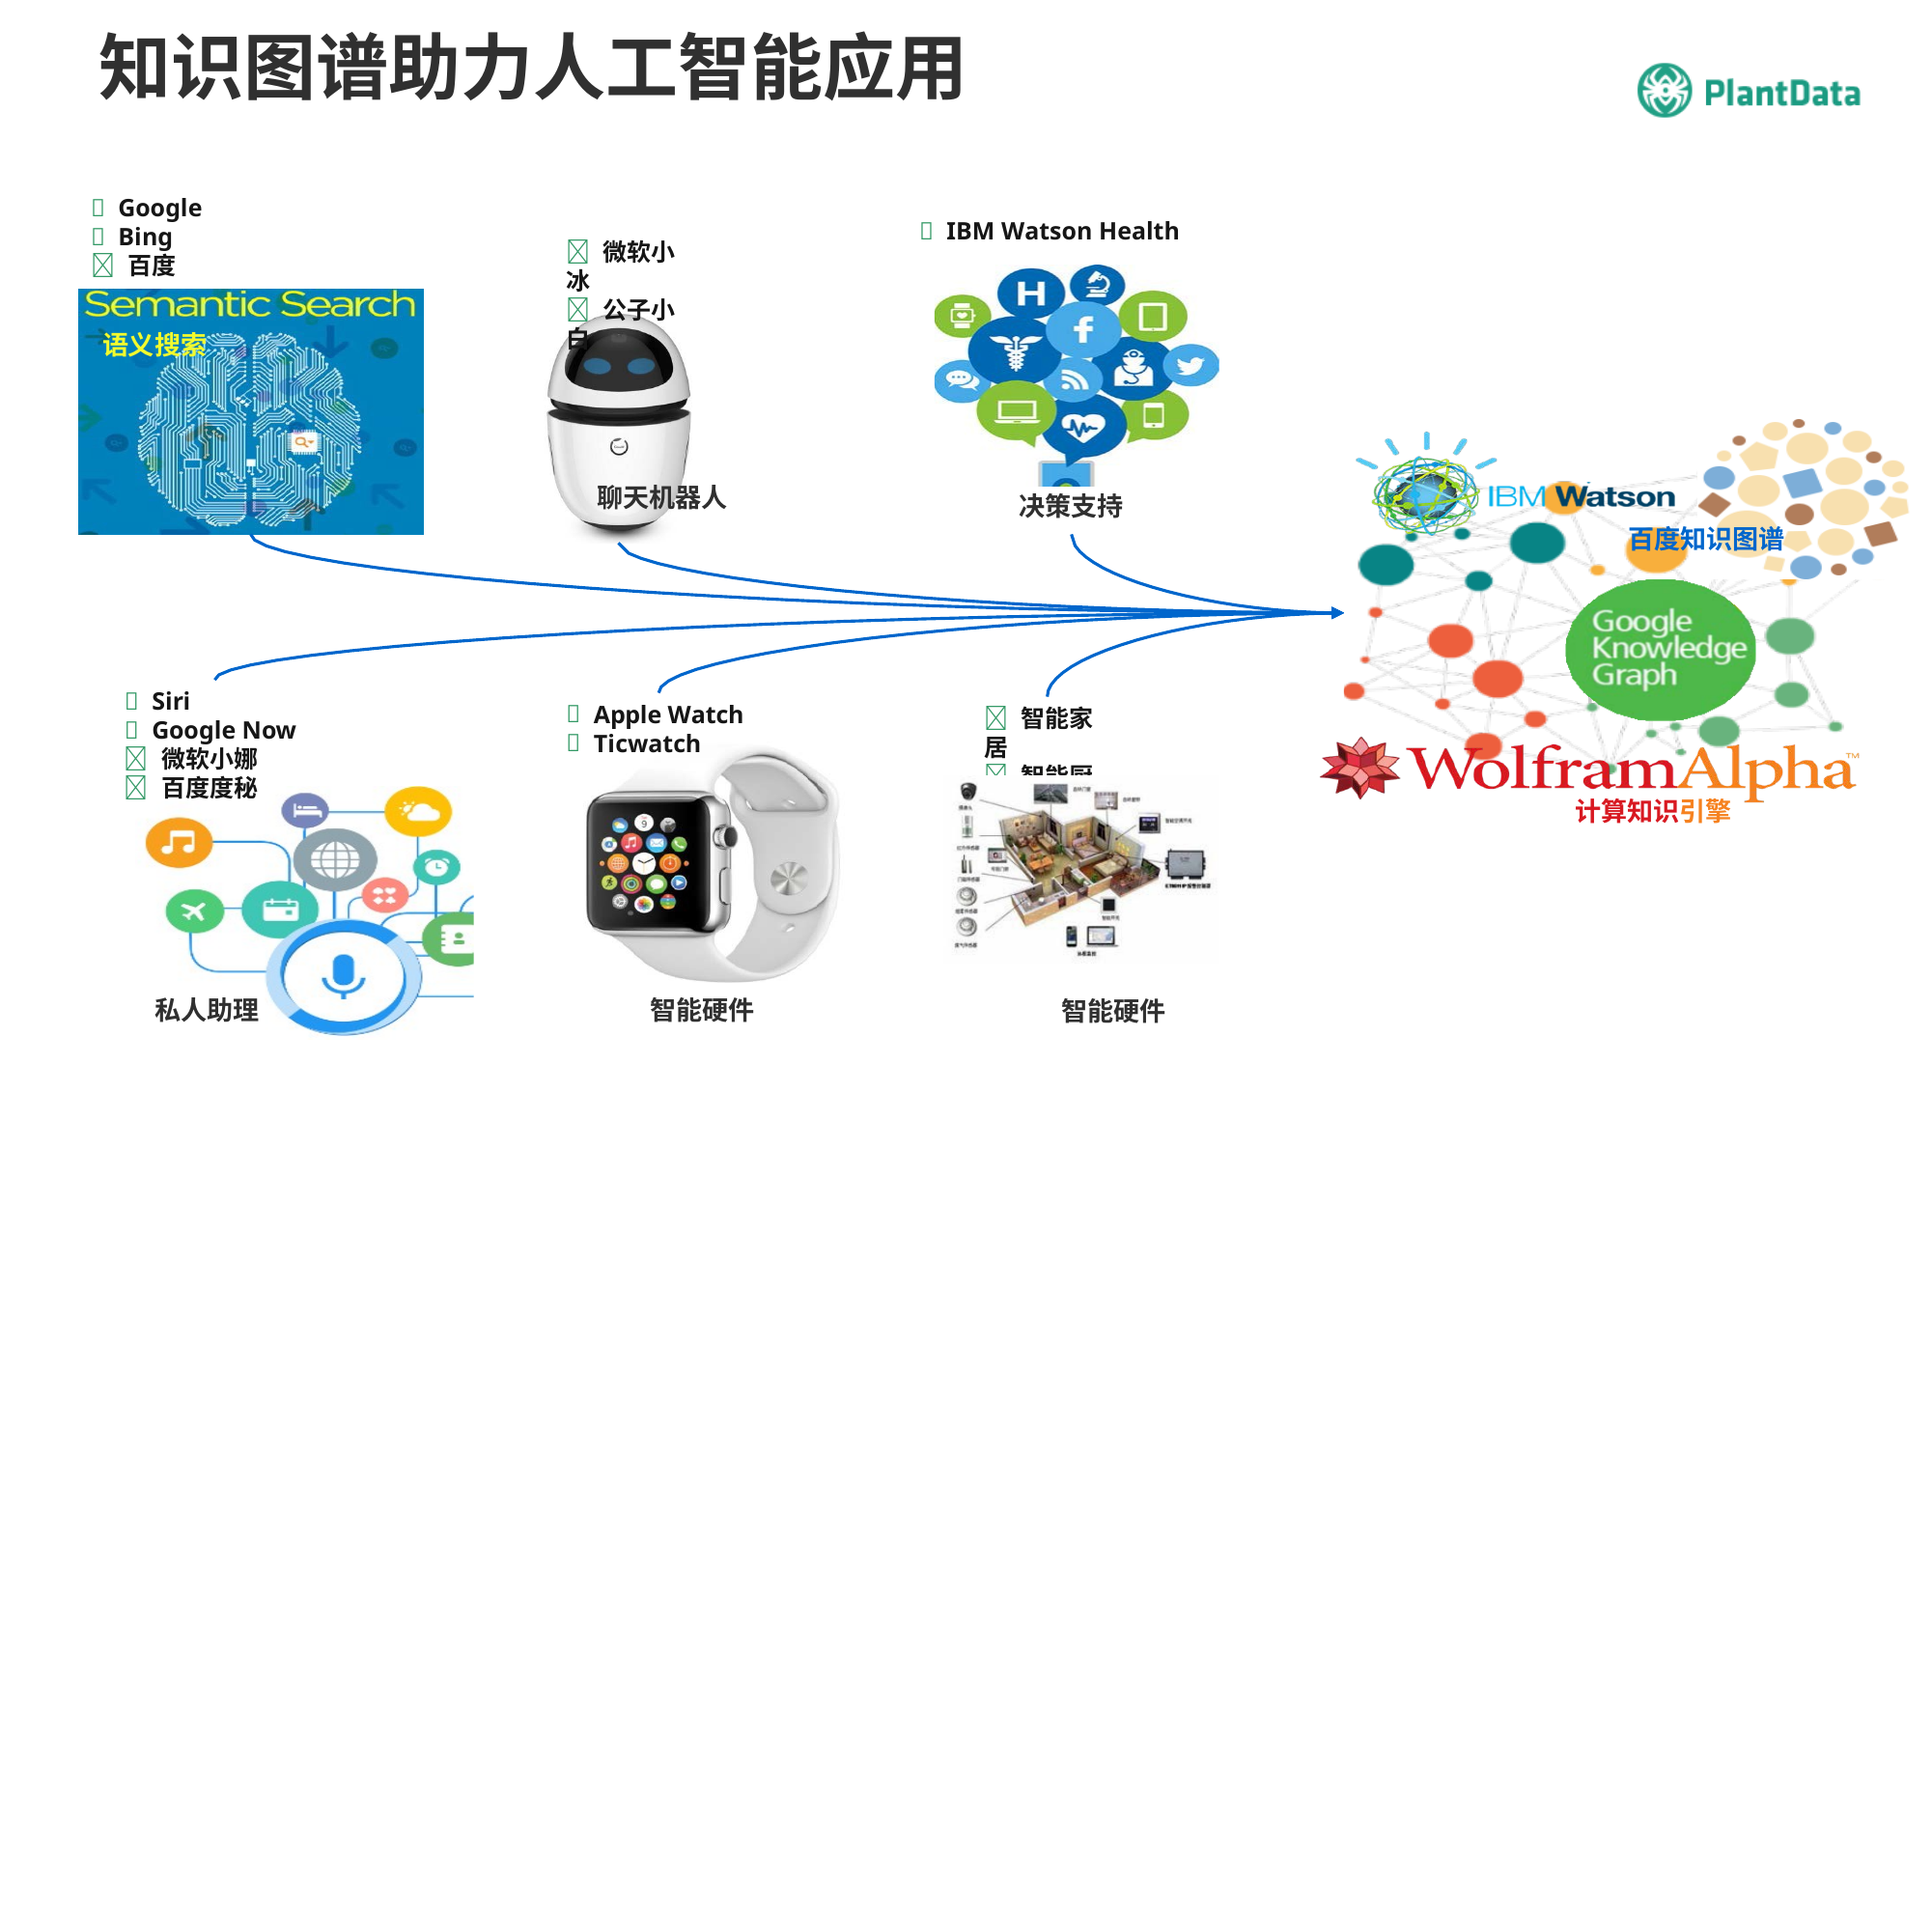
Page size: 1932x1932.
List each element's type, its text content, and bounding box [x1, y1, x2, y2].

text_box Google Bing  百度 [89, 192, 208, 282]
text_box [943, 775, 1219, 964]
text_box 百度知识图谱 [1626, 522, 1788, 557]
text_box [1330, 422, 1521, 536]
text_box 私人助理 [153, 994, 262, 1028]
text_box [1343, 406, 1893, 819]
text_box [214, 613, 1243, 681]
text_box [562, 731, 858, 983]
text_box [486, 294, 751, 544]
text_box [1474, 482, 1689, 517]
text_box [78, 289, 424, 535]
text_box [1047, 613, 1331, 697]
text_box [1071, 534, 1331, 613]
text_box [250, 534, 1199, 612]
text_box 聊天机器人 [595, 481, 730, 516]
picture [1631, 59, 1866, 121]
text_box 决策支持 [1017, 490, 1126, 523]
text_box [934, 265, 1219, 487]
text_box [1300, 726, 1862, 806]
text_box [658, 613, 1302, 693]
text_box 智能硬件 [1059, 994, 1168, 1029]
text_box Apple Watch Ticwatch [564, 699, 752, 760]
text_box Siri Google Now  微软小娜  百度度秘 [122, 686, 305, 804]
text_box  智能家居  智能厨房 [982, 703, 1111, 764]
text_box 知识图谱助力人工智能应用 [97, 21, 970, 111]
text_box [1331, 606, 1344, 620]
text_box IBM Watson Health [917, 215, 1186, 247]
text_box [1697, 419, 1910, 579]
text_box 计算知识引擎 [1573, 806, 1734, 829]
text_box [1565, 578, 1756, 721]
text_box [618, 543, 1309, 613]
text_box 智能硬件 [648, 994, 758, 1027]
text_box 语义搜索 [100, 328, 210, 363]
text_box  微软小冰  公子小白 [564, 237, 692, 297]
text_box [135, 786, 474, 1040]
